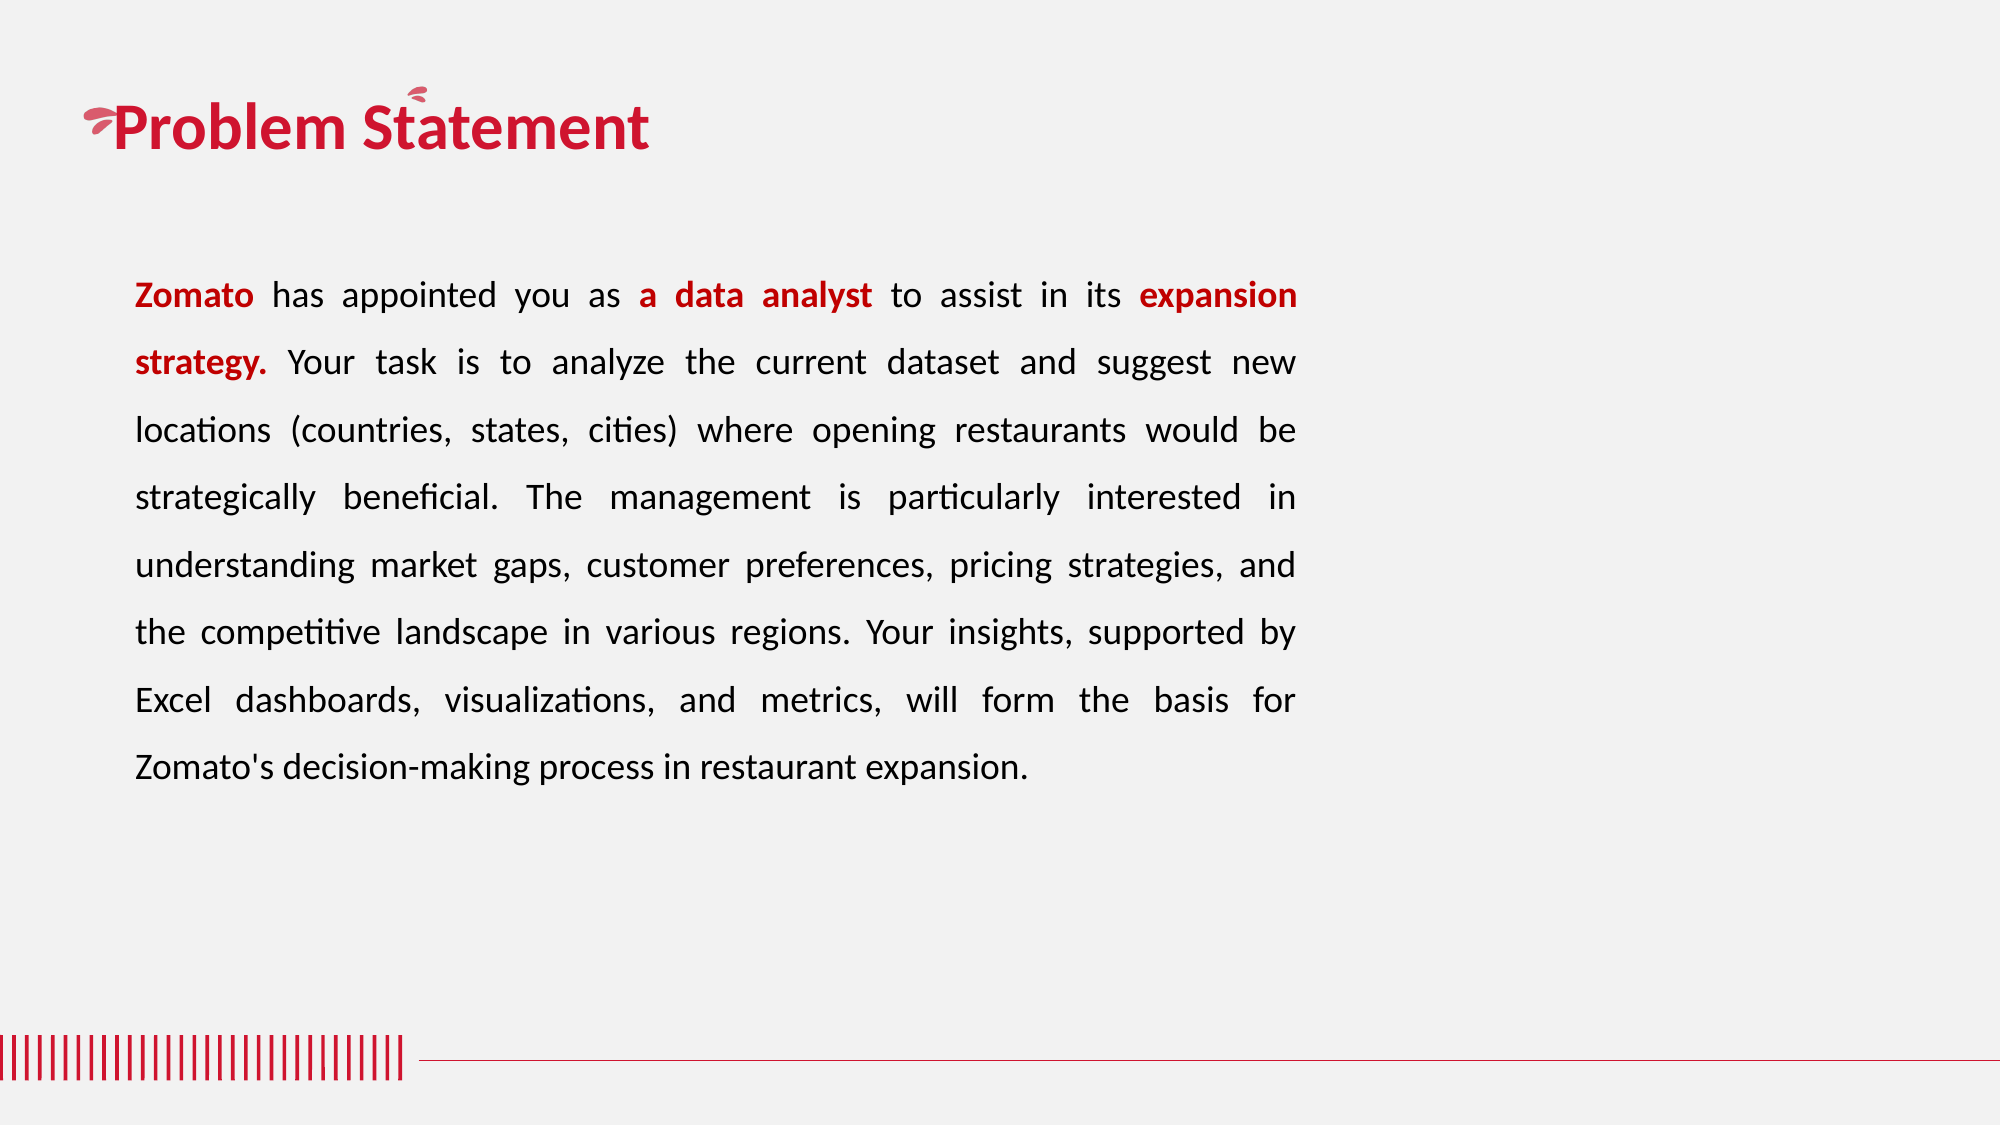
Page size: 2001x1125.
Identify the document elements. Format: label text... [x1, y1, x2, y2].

picture [407, 86, 428, 104]
text_box Zomato has appointed you as a data analyst to assist in its expansion strategy. Your task is to analyze the current dataset and suggest new locations (countries, states, cities) where opening restaurants would be strategically beneficial. The management is particularly interested in understanding market gaps, customer preferences, pricing strategies, and the competitive landscape in various regions. Your insights, supported by Excel dashboards, visualizations, and metrics, will form the basis for Zomato's decision-making process in restaurant expansion. [119, 239, 1313, 795]
title Problem Statement [98, 84, 824, 288]
picture [83, 106, 119, 135]
